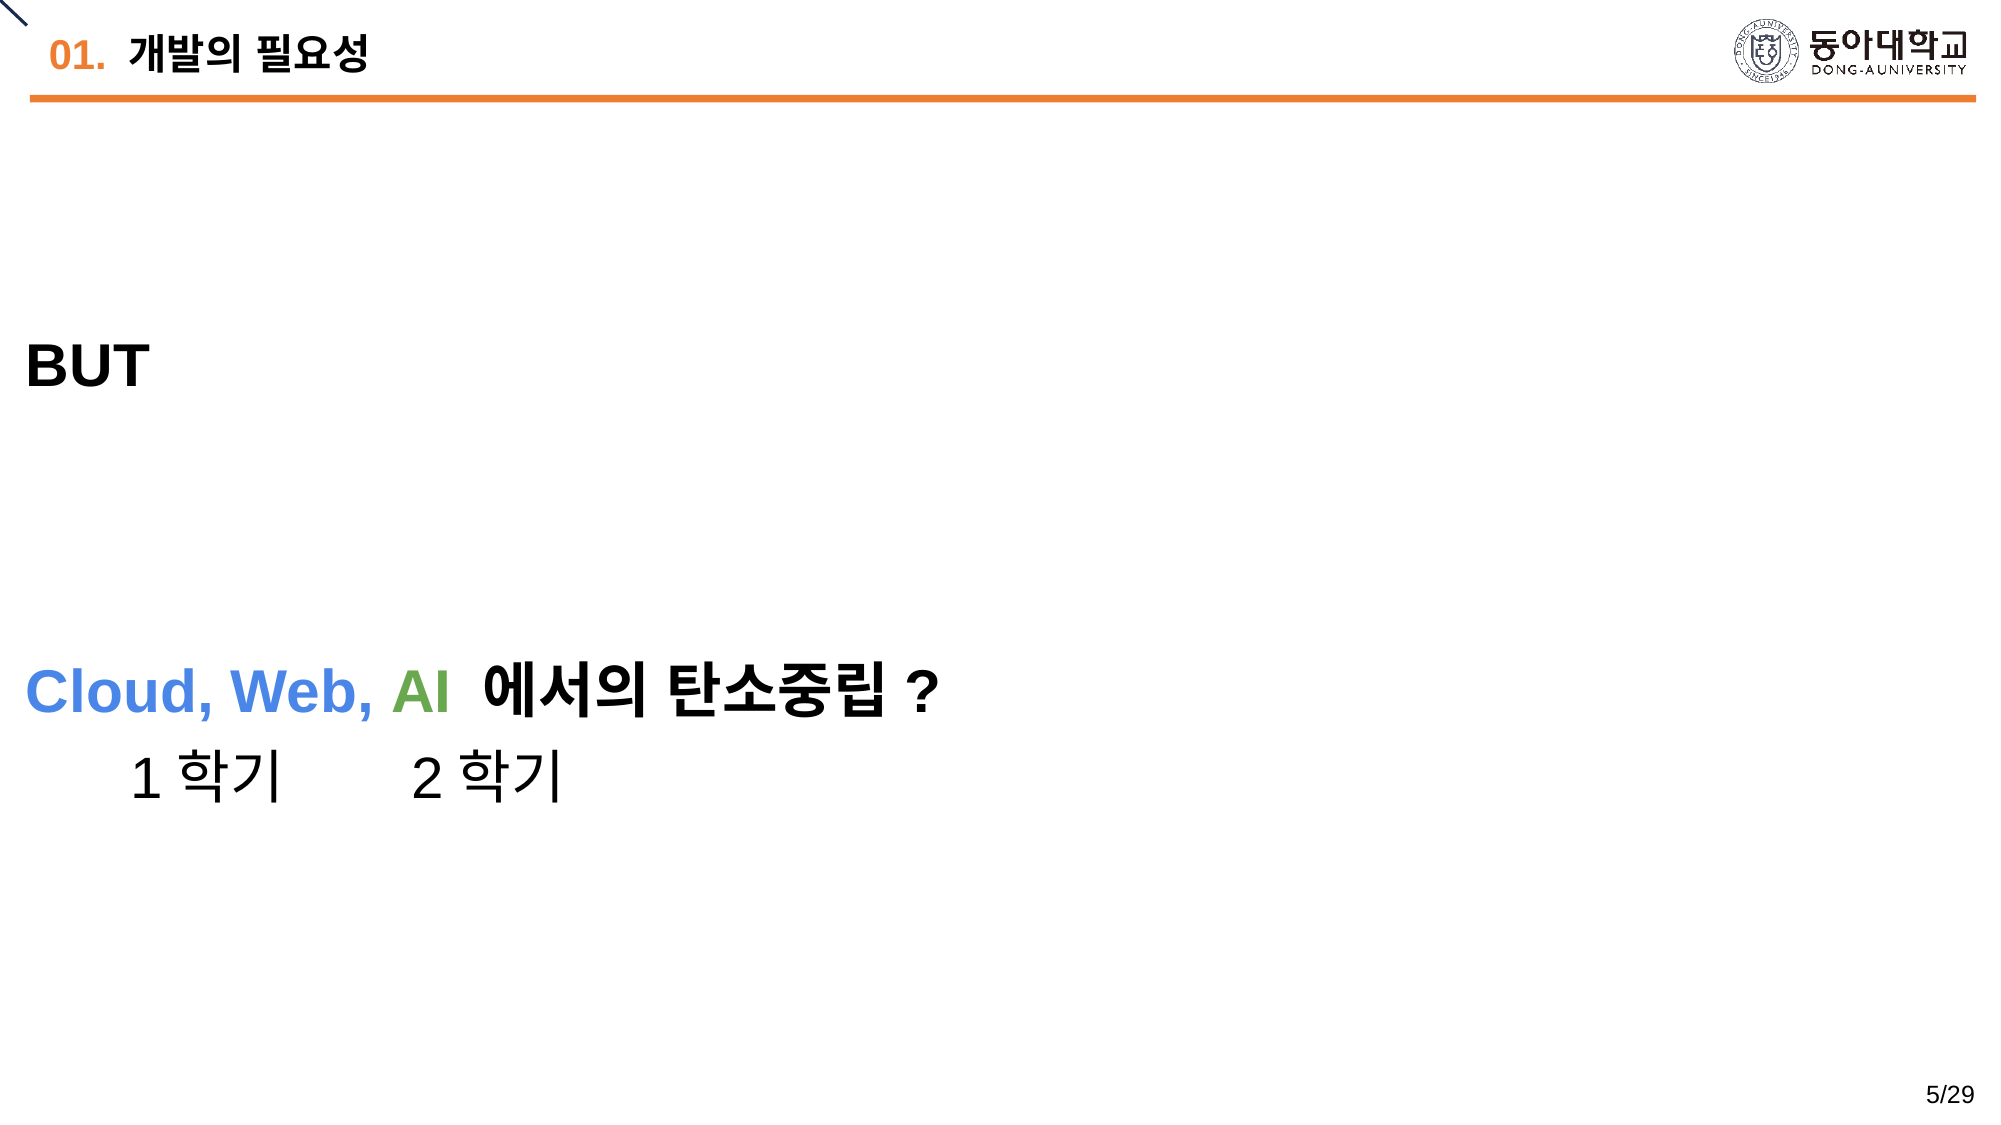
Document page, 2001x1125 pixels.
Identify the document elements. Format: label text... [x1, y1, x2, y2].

text_box 1학기 2학기 [50, 725, 660, 809]
title 01. 개발의 필요성 [33, 17, 1727, 95]
text_box BUT Cloud, Web, AI 에서의 탄소중립? [10, 101, 1980, 732]
picture [1726, 9, 1977, 98]
